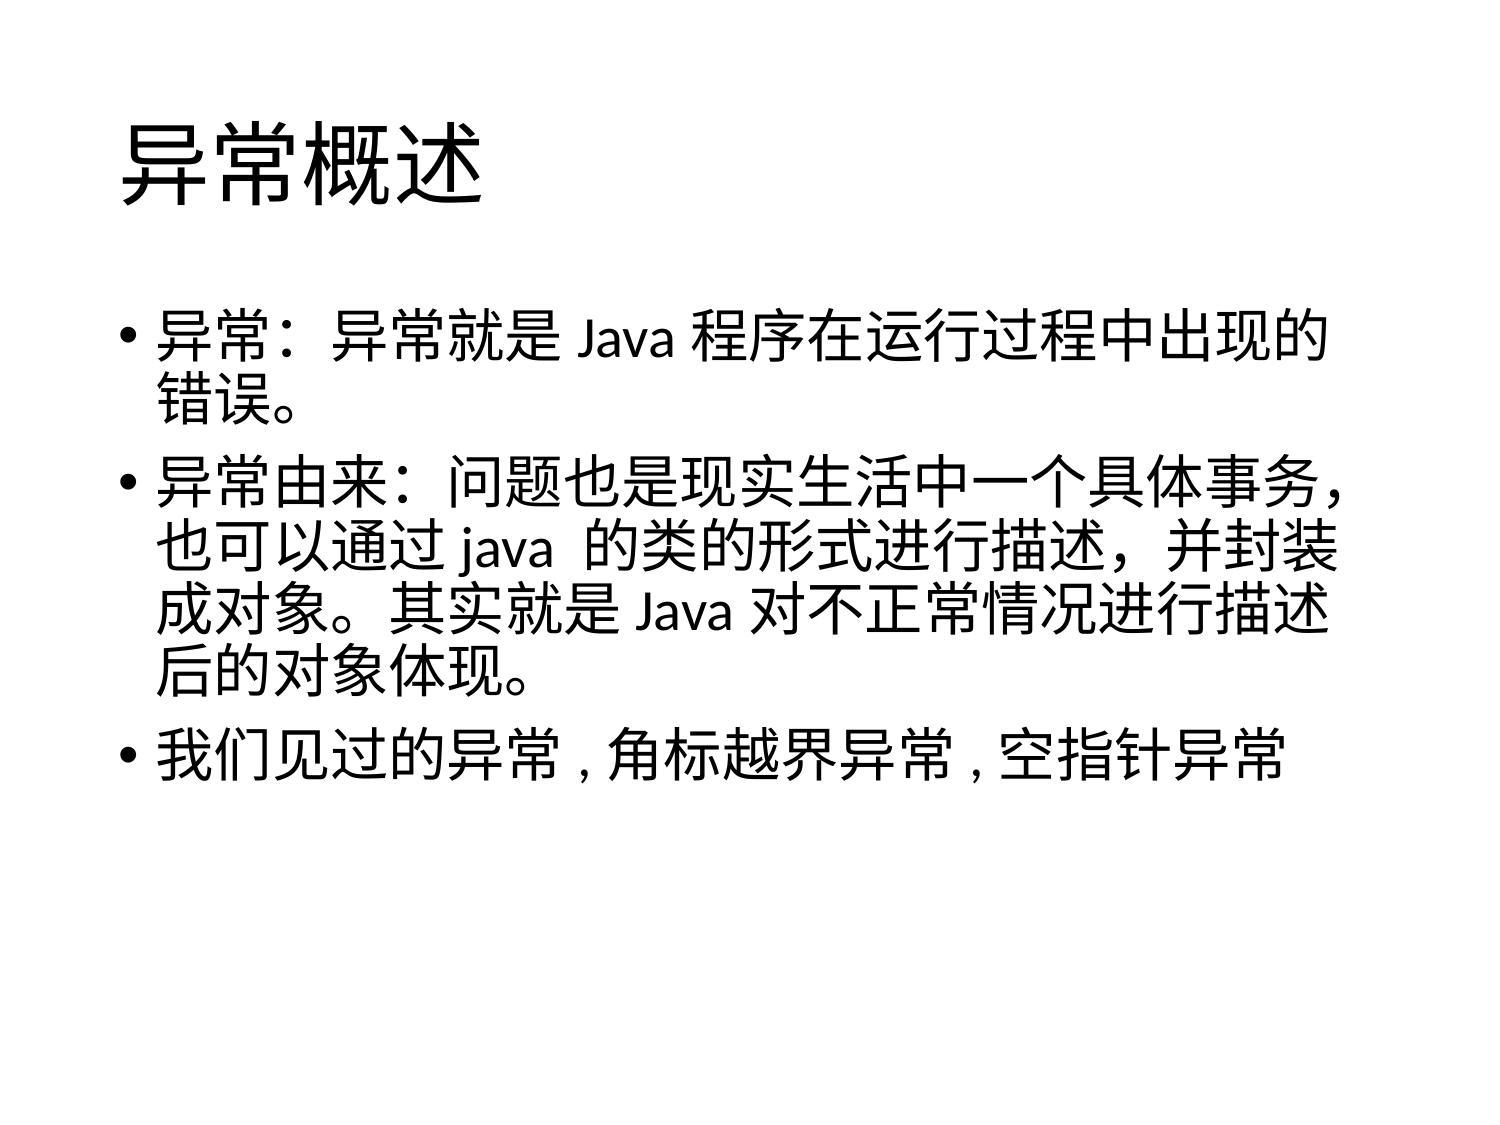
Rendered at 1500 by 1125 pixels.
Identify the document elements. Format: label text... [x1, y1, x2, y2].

title 异常概述 [103, 59, 1397, 278]
list 异常：异常就是Java程序在运行过程中出现的错误。 异常由来：问题也是现实生活中一个具体事务，也可以通过java 的类的形式进行描述，并封装成对象。其实就是Java对不正常情况进行描述后的对象体现。 我们见过的异常,角标越界异常,空指针异常 [103, 299, 1397, 1014]
